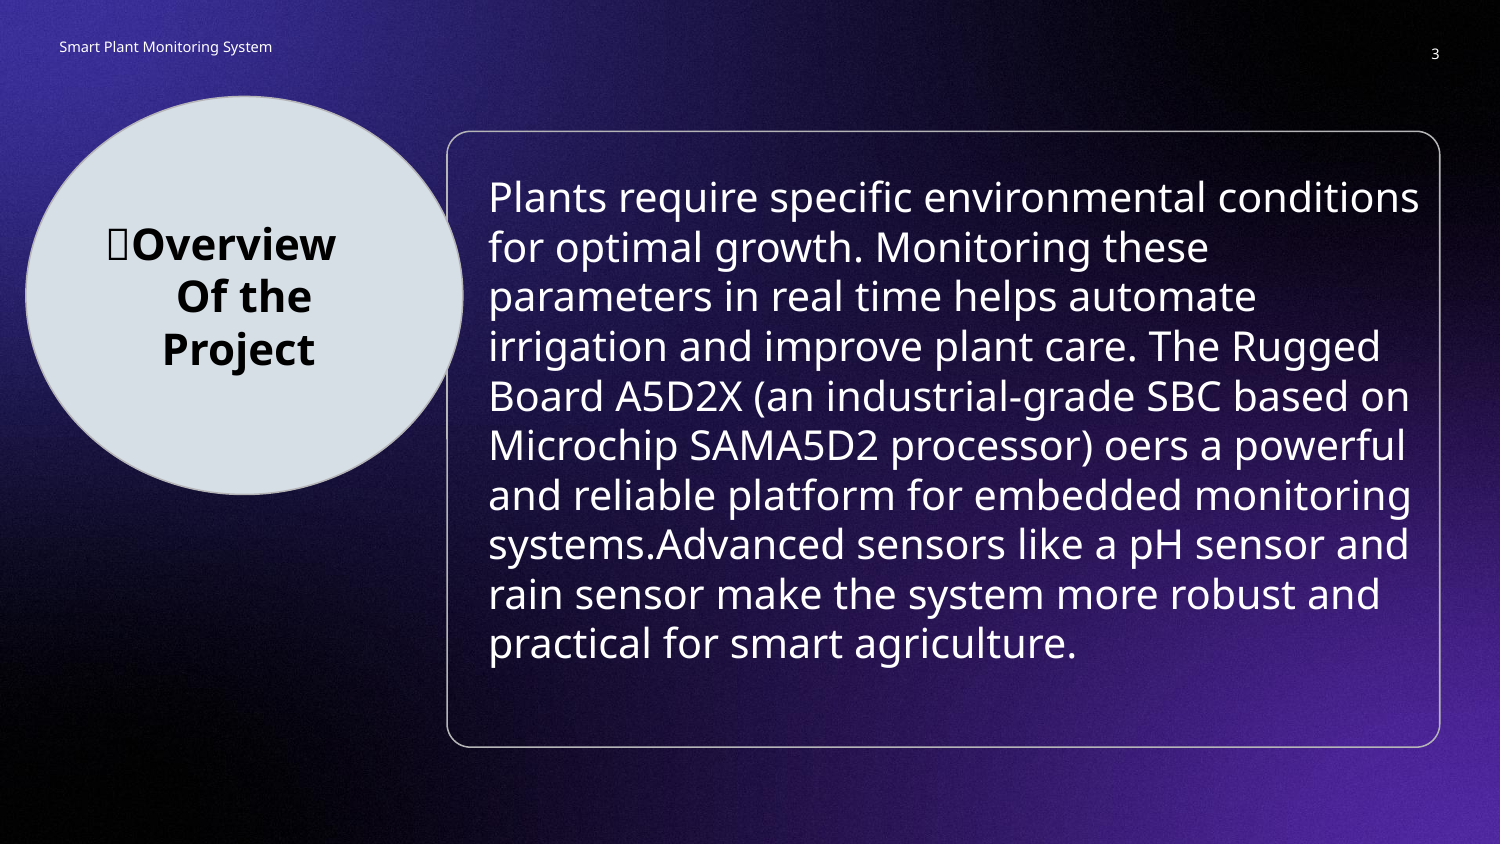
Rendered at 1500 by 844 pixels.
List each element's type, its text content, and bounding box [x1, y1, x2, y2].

subtitle Smart Plant Monitoring System [59, 35, 743, 75]
text_box [446, 131, 1440, 748]
title Plants require specific environmental conditions for optimal growth. Monitoring these parameters in real time helps automate irrigation and improve plant care. The Rugged Board A5D2X (an industrial-grade SBC based on Microchip SAMA5D2 processor) oers a powerful and reliable platform for embedded monitoring systems.Advanced sensors like a pH sensor and rain sensor make the system more robust and practical for smart agriculture. [473, 156, 1440, 725]
text_box 🧠Overview Of the Project [25, 96, 463, 495]
picture [0, 0, 1500, 844]
slide_number ‹#› [1349, 35, 1440, 75]
